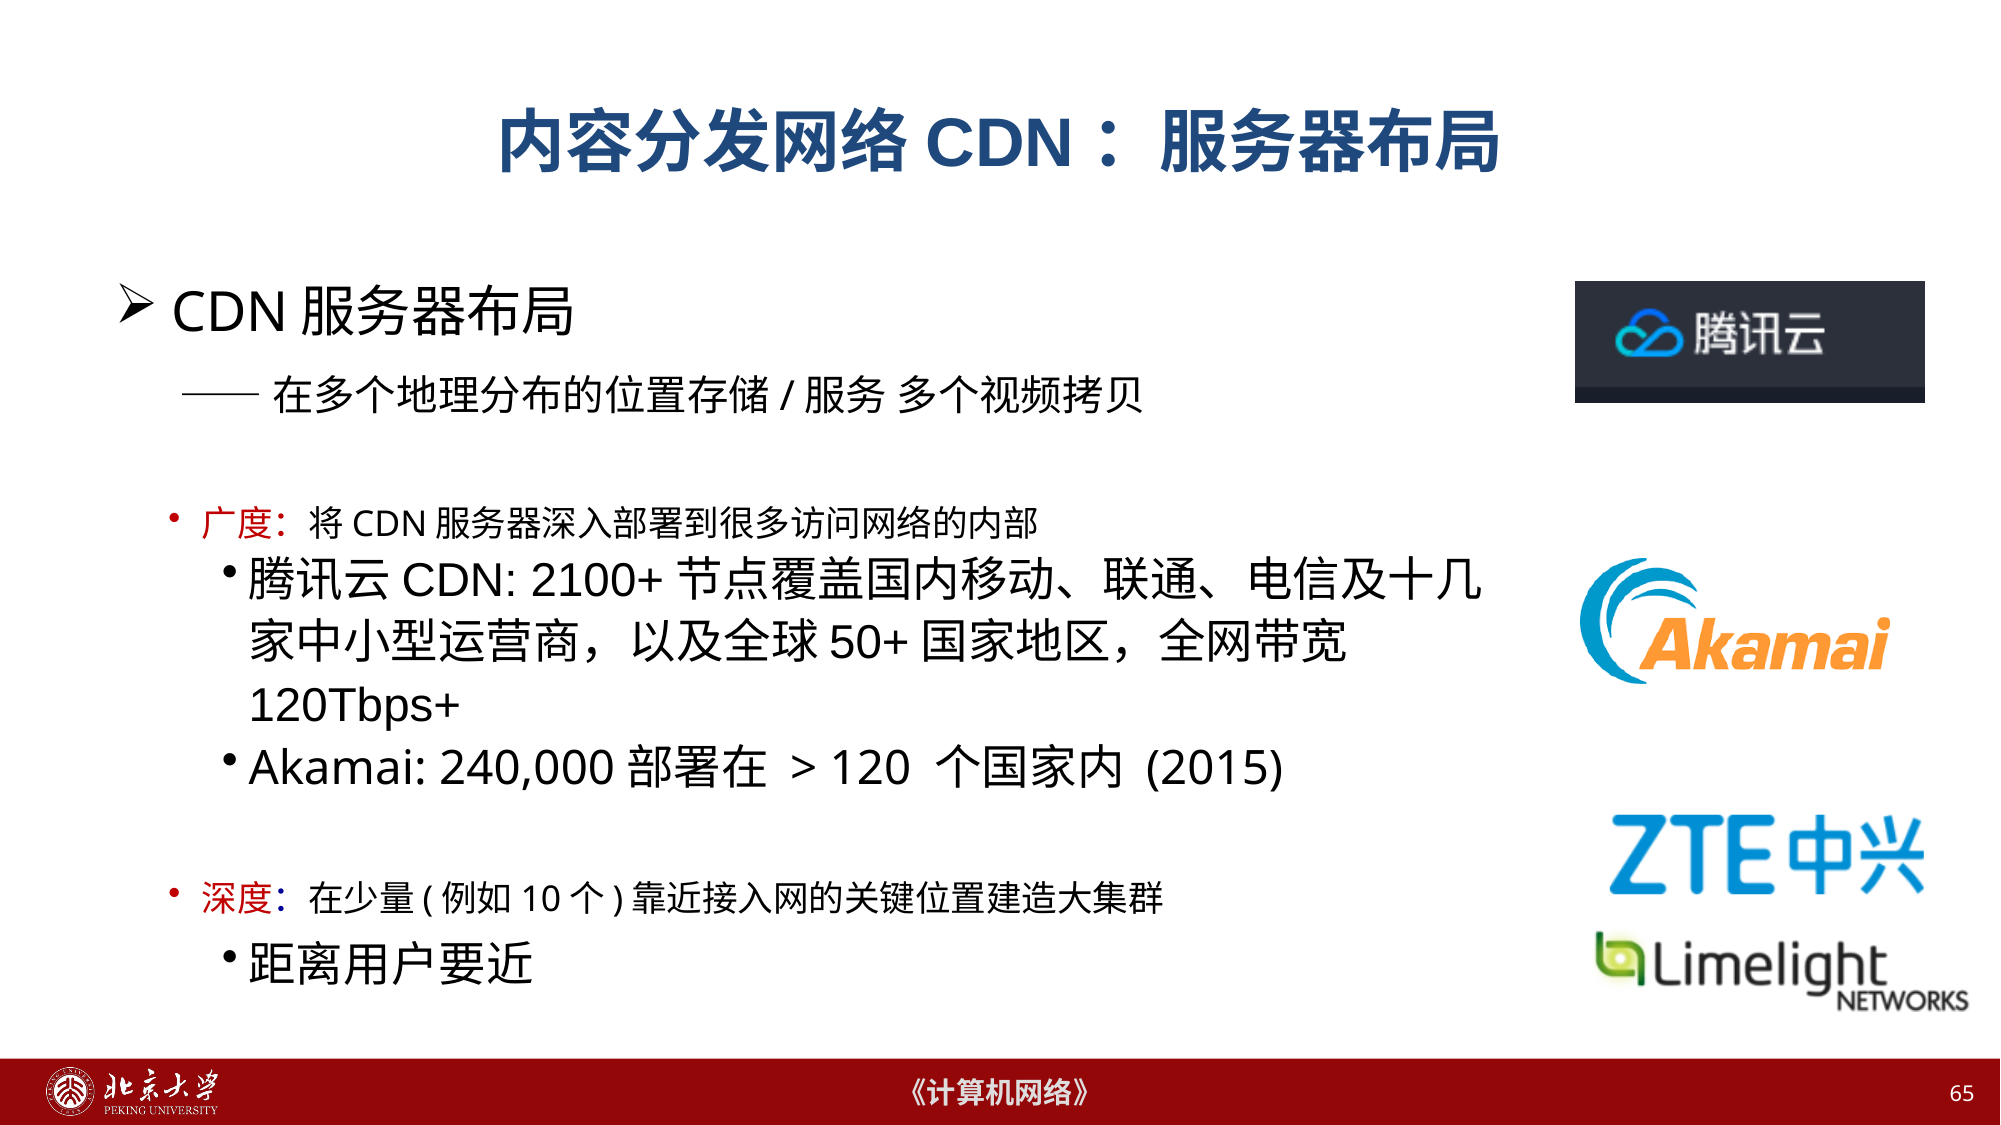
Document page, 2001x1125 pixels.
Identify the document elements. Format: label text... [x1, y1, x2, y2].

picture [46, 1067, 218, 1116]
picture [1579, 796, 1950, 918]
slide_number 65 [1522, 1072, 1990, 1125]
picture [1600, 557, 1890, 684]
picture [1575, 280, 1925, 403]
title 内容分发网络CDN：服务器布局 [99, 45, 1900, 233]
list CDN服务器布局 ——在多个地理分布的位置存储/服务 多个视频拷贝 广度：将CDN服务器深入部署到很多访问网络的内部 腾讯云CDN: 2100+节点覆盖国内移动、联通、电信及十几家中小型运营商，以及全球50+国家地区，全网带宽120Tbps+ Akamai: 240,000部署在 > 120 个国家内 (2015) 深度：在少量(例如10个)靠近接入网的关键位置建造大集群 距离用户要近 [99, 262, 1513, 1005]
picture [1579, 557, 1640, 617]
picture [1579, 626, 1630, 684]
picture [1589, 927, 1970, 1012]
